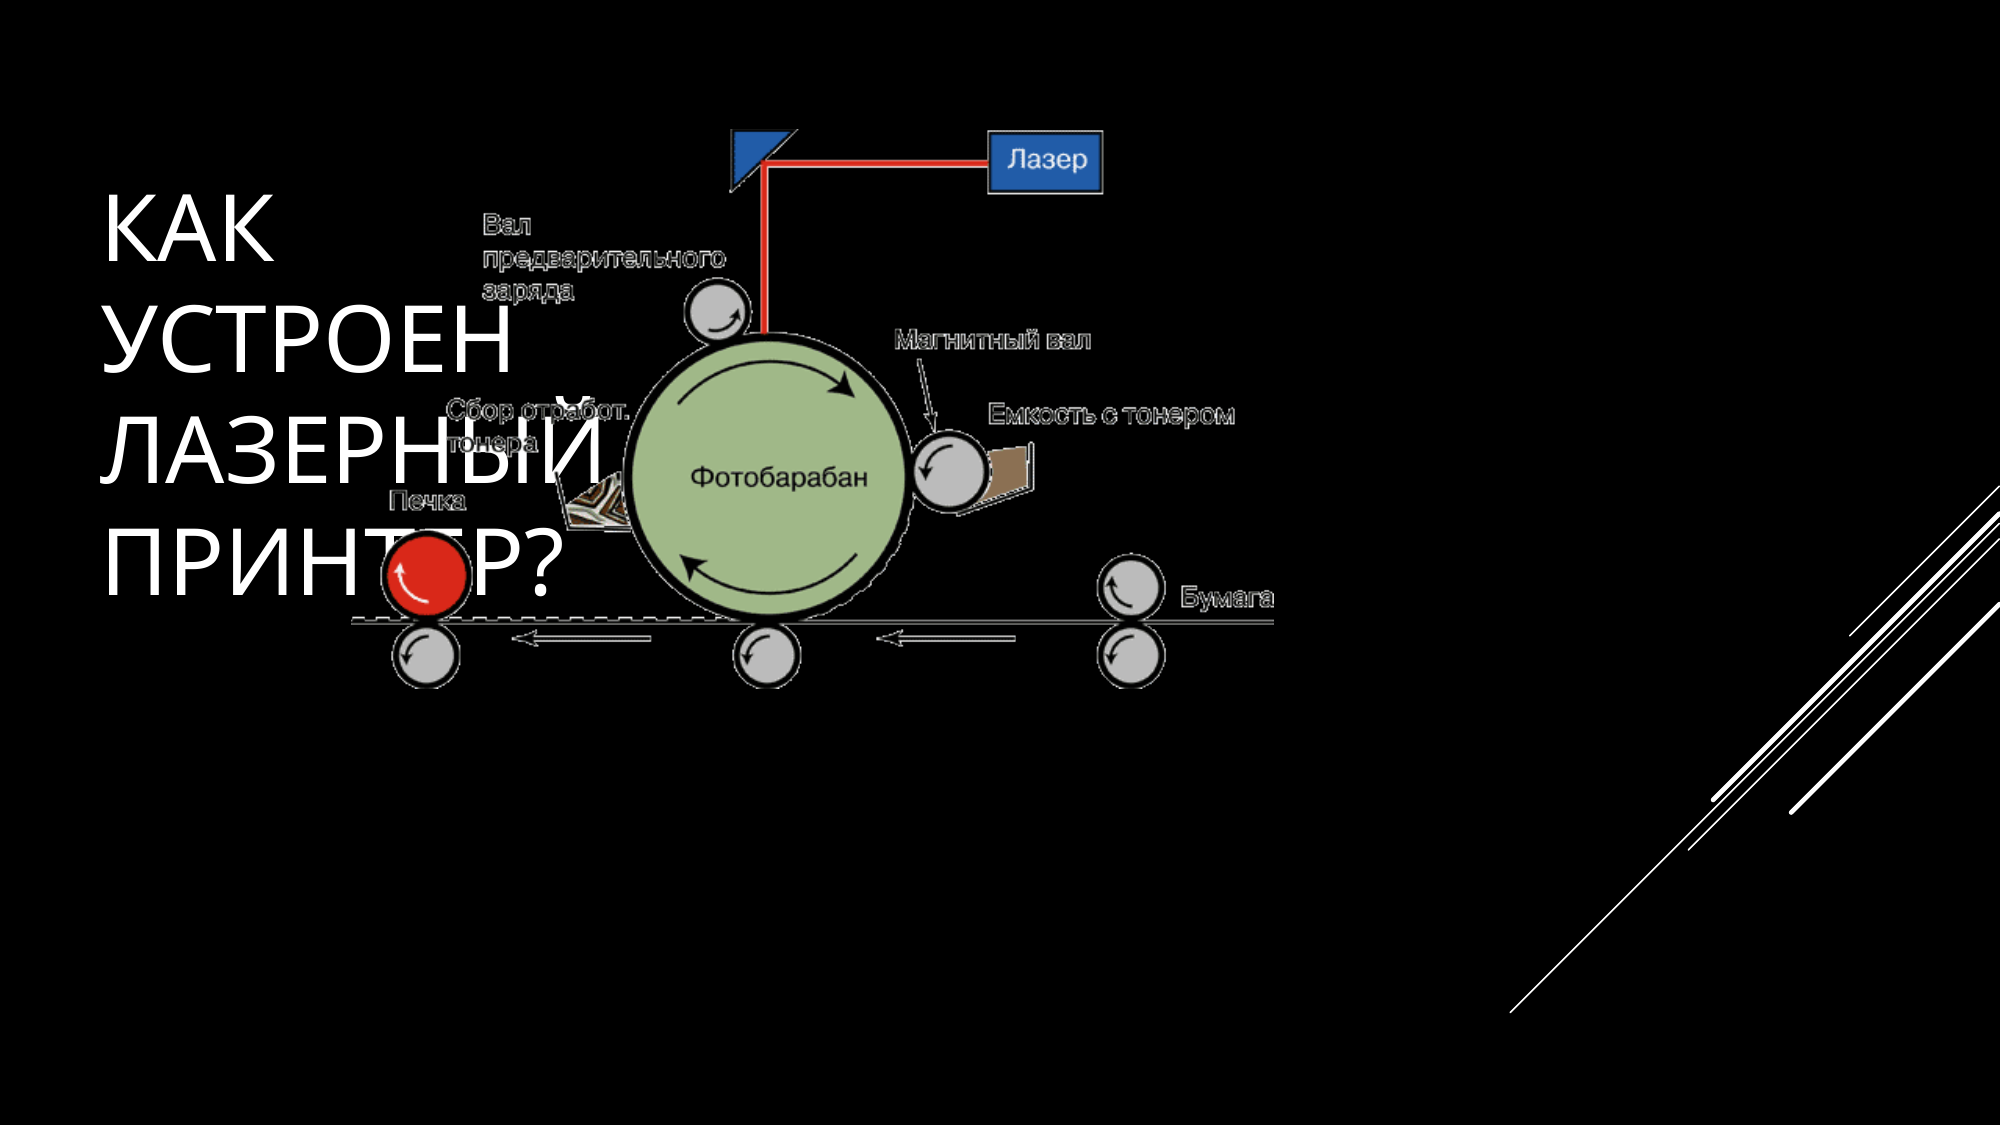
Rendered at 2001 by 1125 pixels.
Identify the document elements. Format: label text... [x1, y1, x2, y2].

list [350, 128, 1274, 689]
title Как устроен лазерный принтер? [85, 160, 643, 703]
